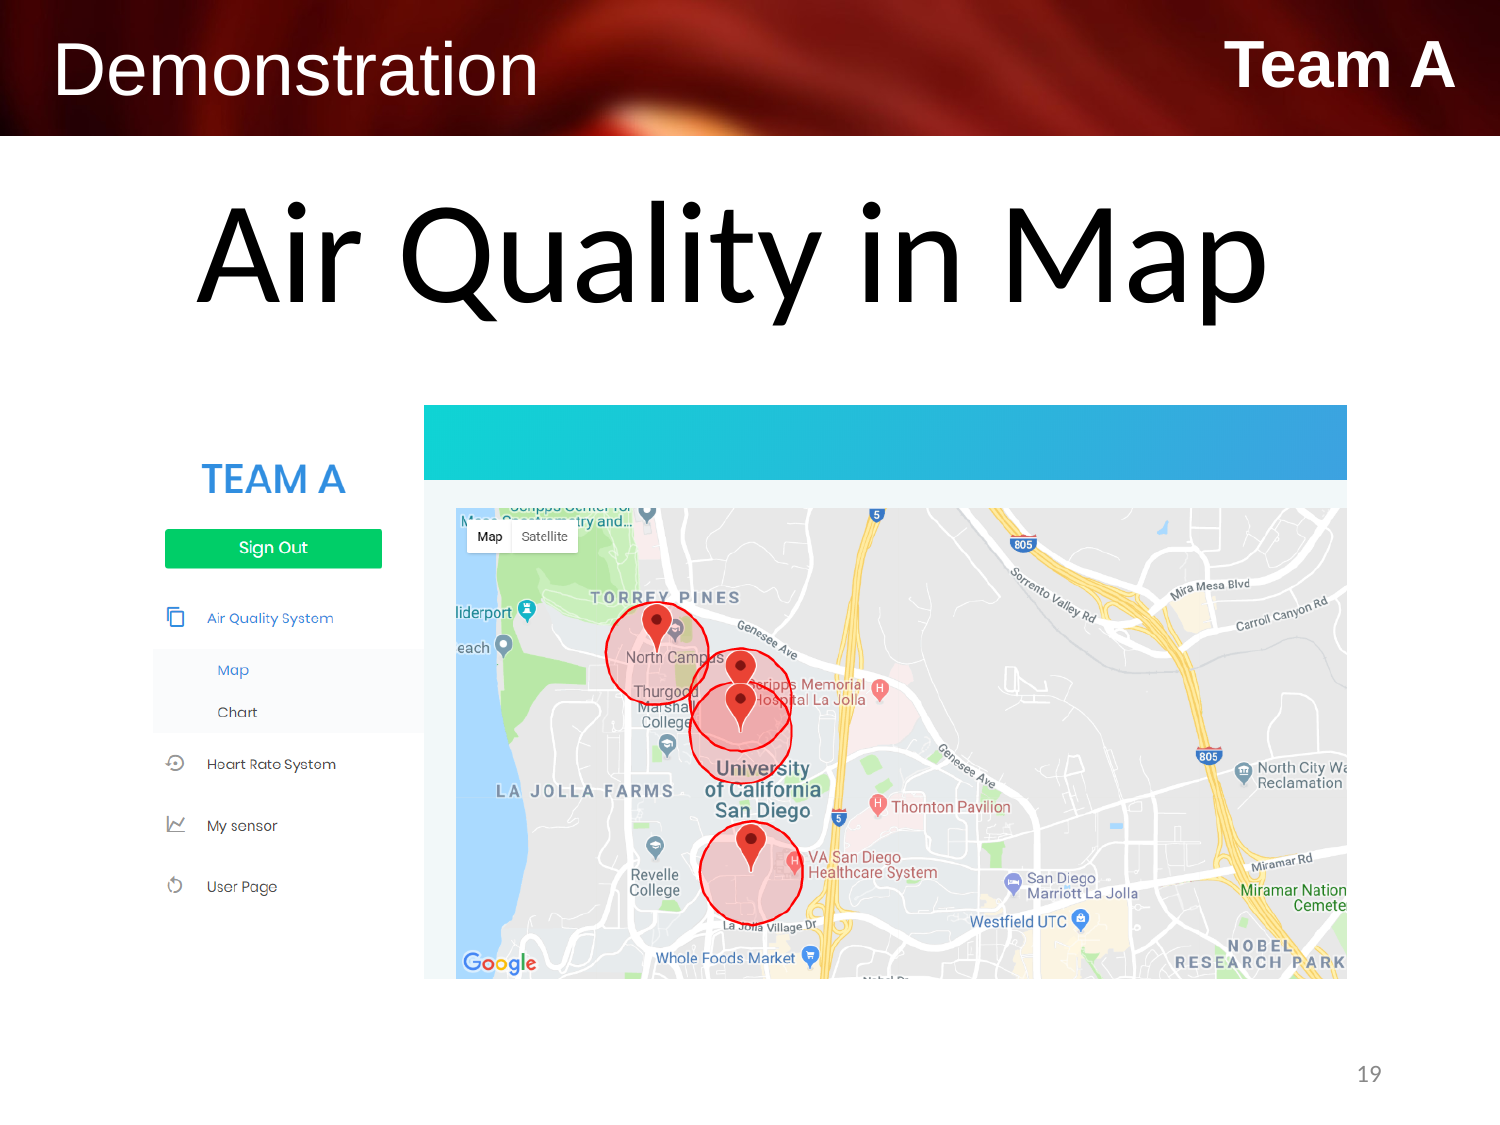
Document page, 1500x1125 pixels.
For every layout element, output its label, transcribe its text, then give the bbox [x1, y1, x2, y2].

picture [0, 0, 1500, 136]
slide_number ‹#› [1059, 1042, 1397, 1103]
text_box Air Quality in Map [175, 149, 1325, 340]
picture [153, 404, 1347, 979]
